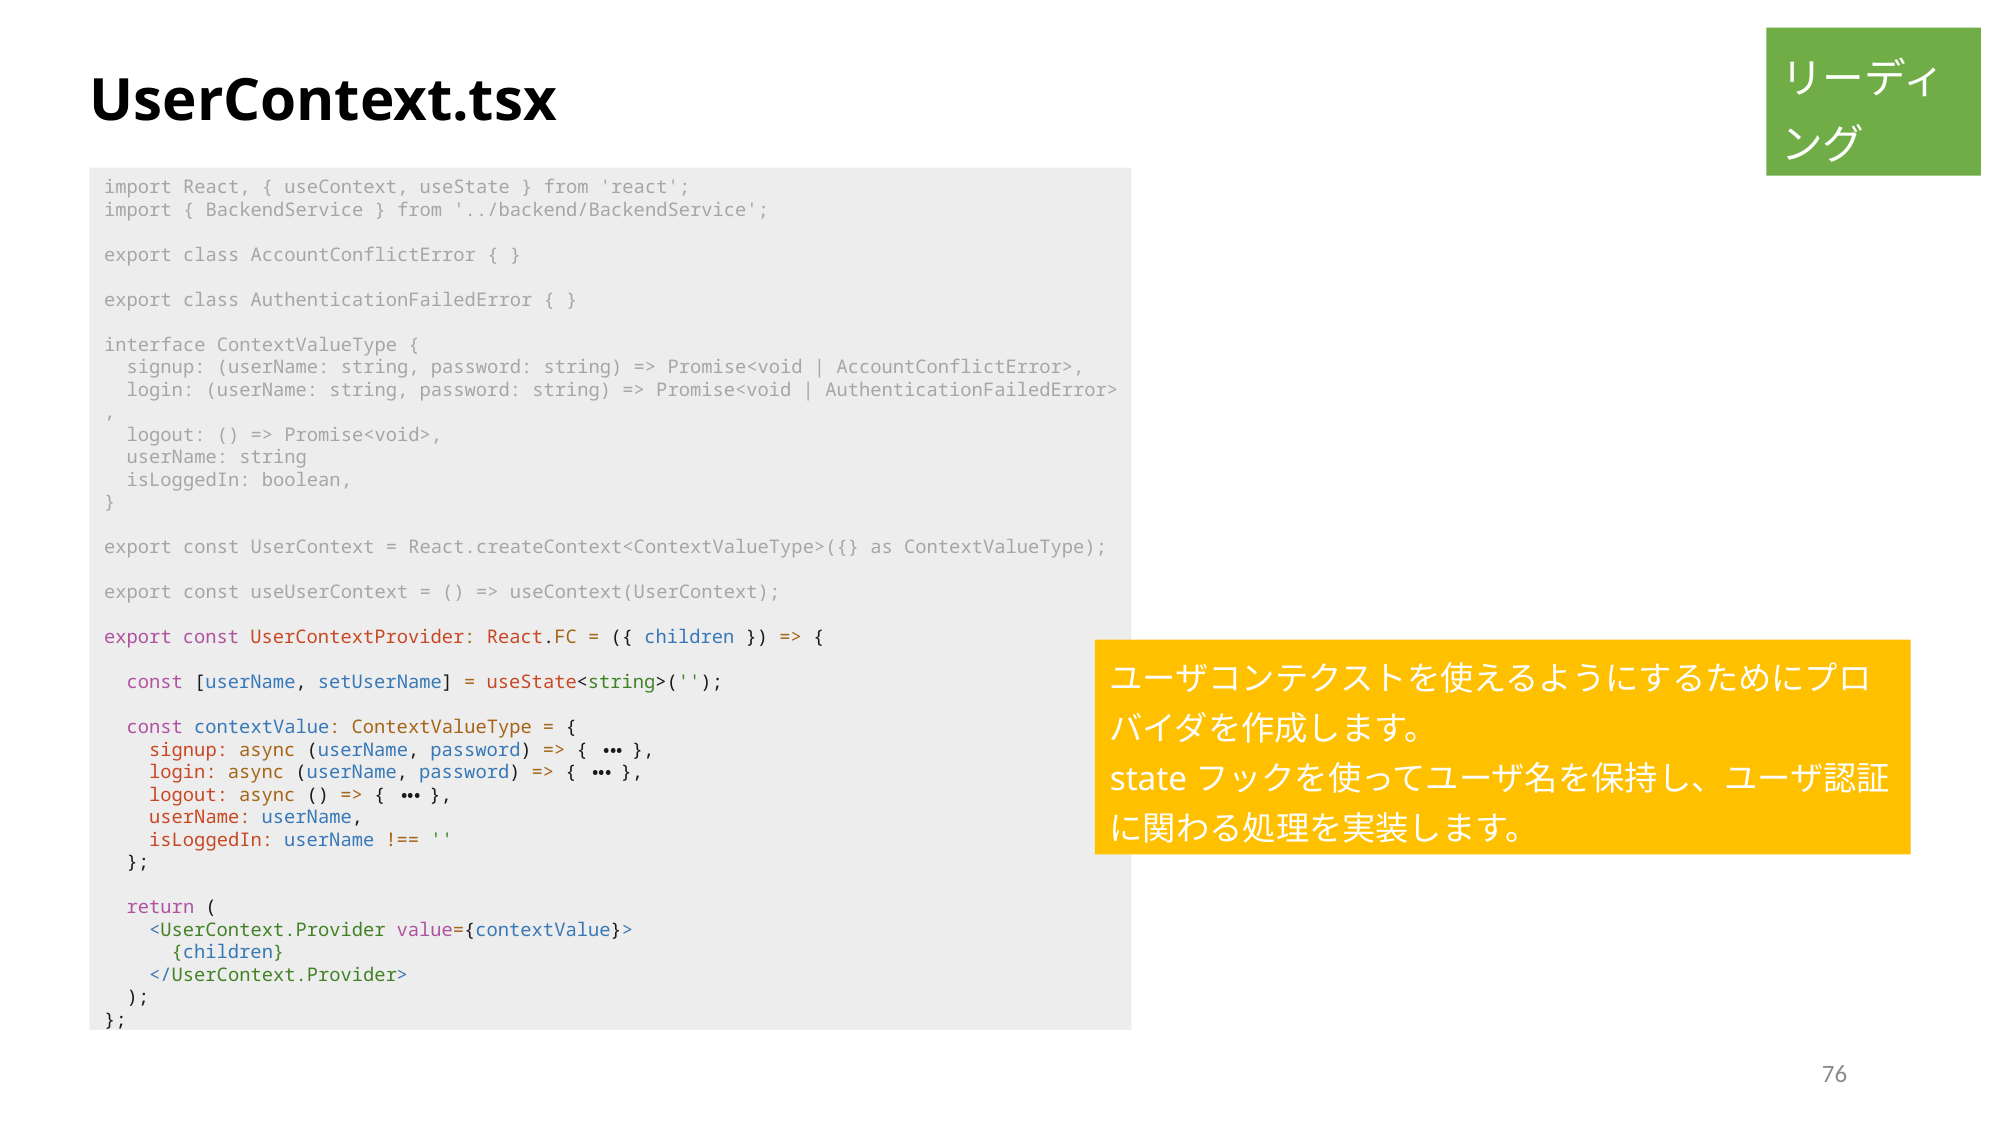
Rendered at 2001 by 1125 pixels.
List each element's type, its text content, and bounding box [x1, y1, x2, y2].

text_box リーディング [1766, 27, 1981, 176]
slide_number 76 [1412, 1042, 1863, 1103]
text_box import React, { useContext, useState } from 'react'; import { BackendService } from '../backend/BackendService'; export class AccountConflictError { } export class AuthenticationFailedError { } interface ContextValueType { signup: (userName: string, password: string) => Promise<void | AccountConflictError>, login: (userName: string, password: string) => Promise<void | AuthenticationFailedError>, logout: () => Promise<void>, userName: string isLoggedIn: boolean, } export const UserContext = React.createContext<ContextValueType>({} as ContextValueType); export const useUserContext = () => useContext(UserContext); export const UserContextProvider: React.FC = ({ children }) => { const [userName, setUserName] = useState<string>(''); const contextValue: ContextValueType = { signup: async (userName, password) => { ・・・ }, login: async (userName, password) => { ・・・ }, logout: async () => { ・・・ }, userName: userName, isLoggedIn: userName !== '' }; return ( <UserContext.Provider value={contextValue}> {children} </UserContext.Provider> ); }; [89, 167, 1132, 1030]
text_box ユーザコンテクストを使えるようにするためにプロバイダを作成します。 stateフックを使ってユーザ名を保持し、ユーザ認証に関わる処理を実装します。 [1094, 639, 1911, 855]
text_box UserContext.tsx [74, 54, 1454, 140]
